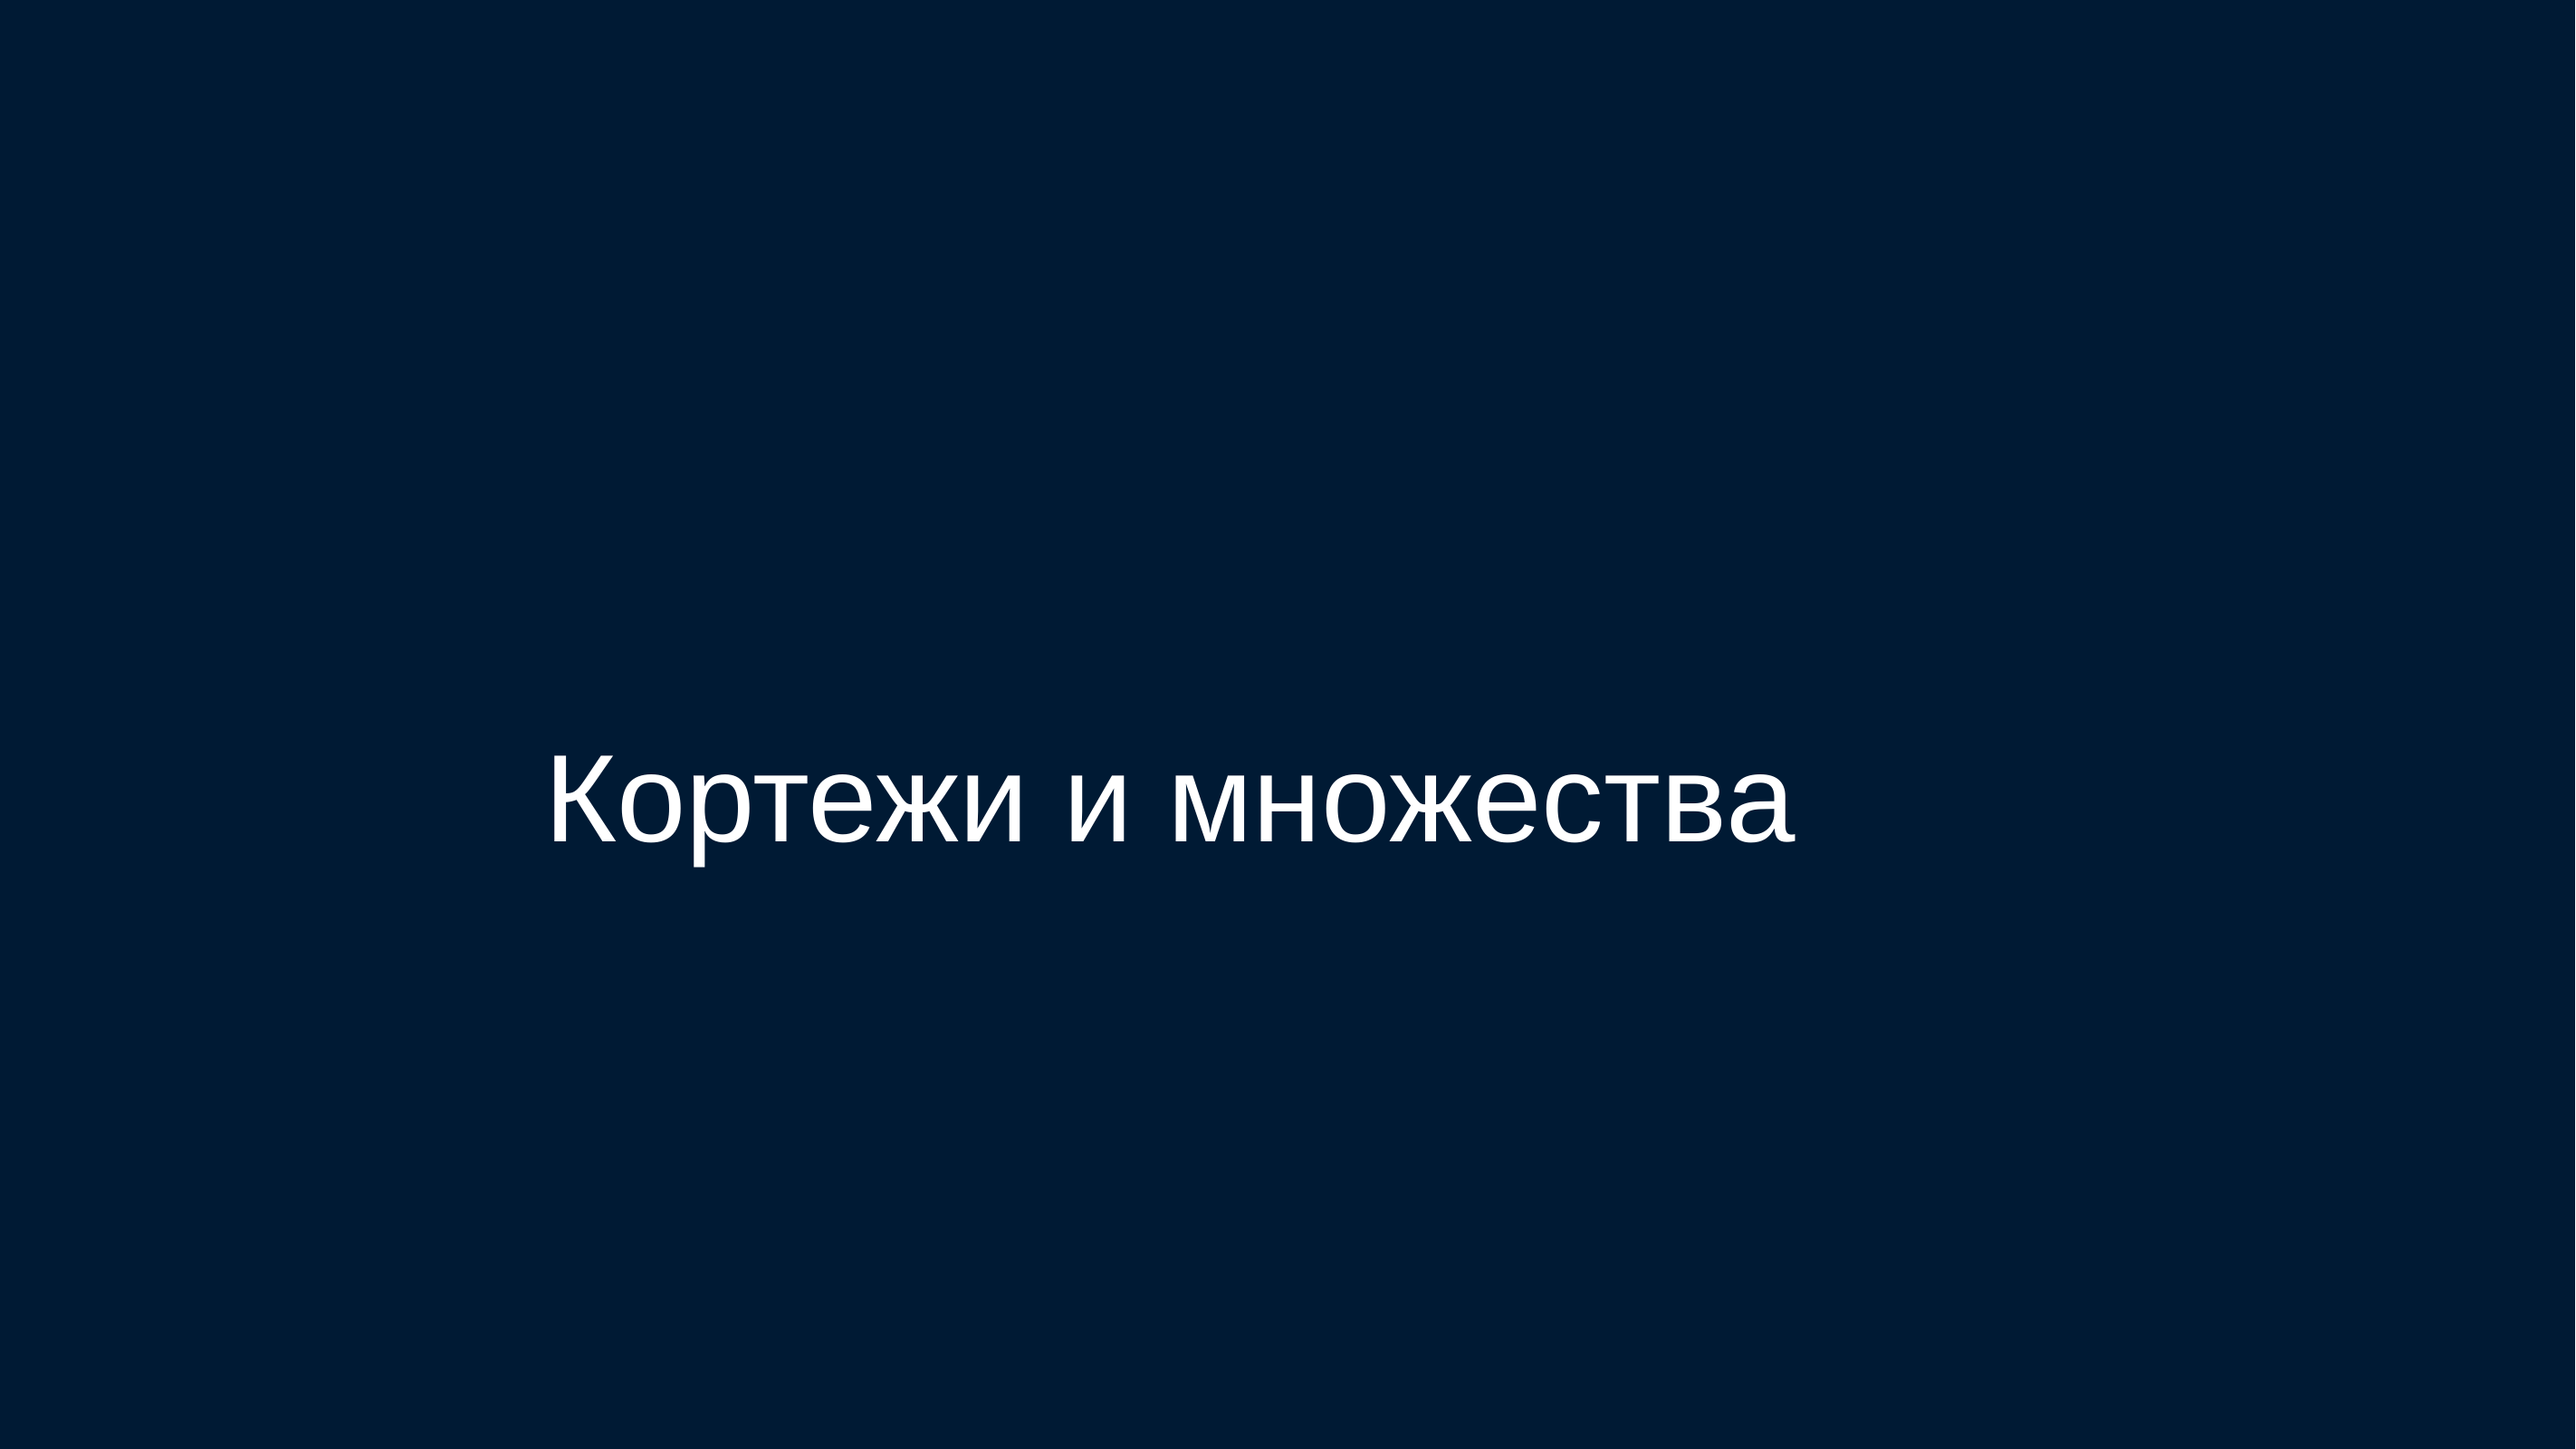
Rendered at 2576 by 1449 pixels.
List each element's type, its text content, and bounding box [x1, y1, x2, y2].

title Кортежи и множества [544, 341, 2223, 868]
